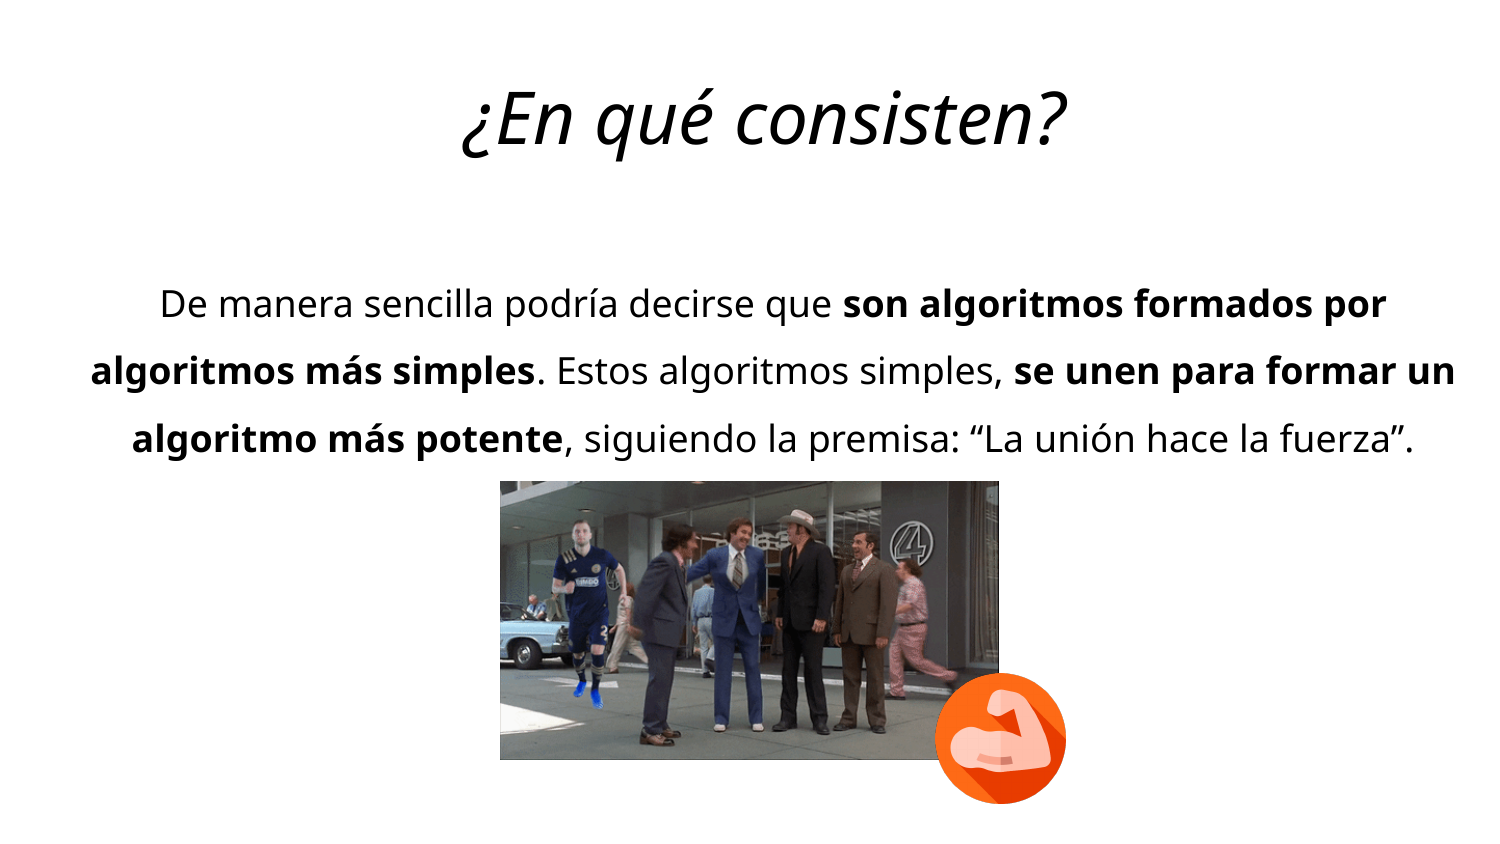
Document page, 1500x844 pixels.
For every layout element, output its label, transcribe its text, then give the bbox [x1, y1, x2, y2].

text_box De manera sencilla podría decirse que son algoritmos formados por algoritmos más simples. Estos algoritmos simples, se unen para formar un algoritmo más potente, siguiendo la premisa: “La unión hace la fuerza”. [63, 249, 1484, 535]
text_box ¿En qué consisten? [81, 70, 1449, 160]
picture [500, 480, 1067, 804]
